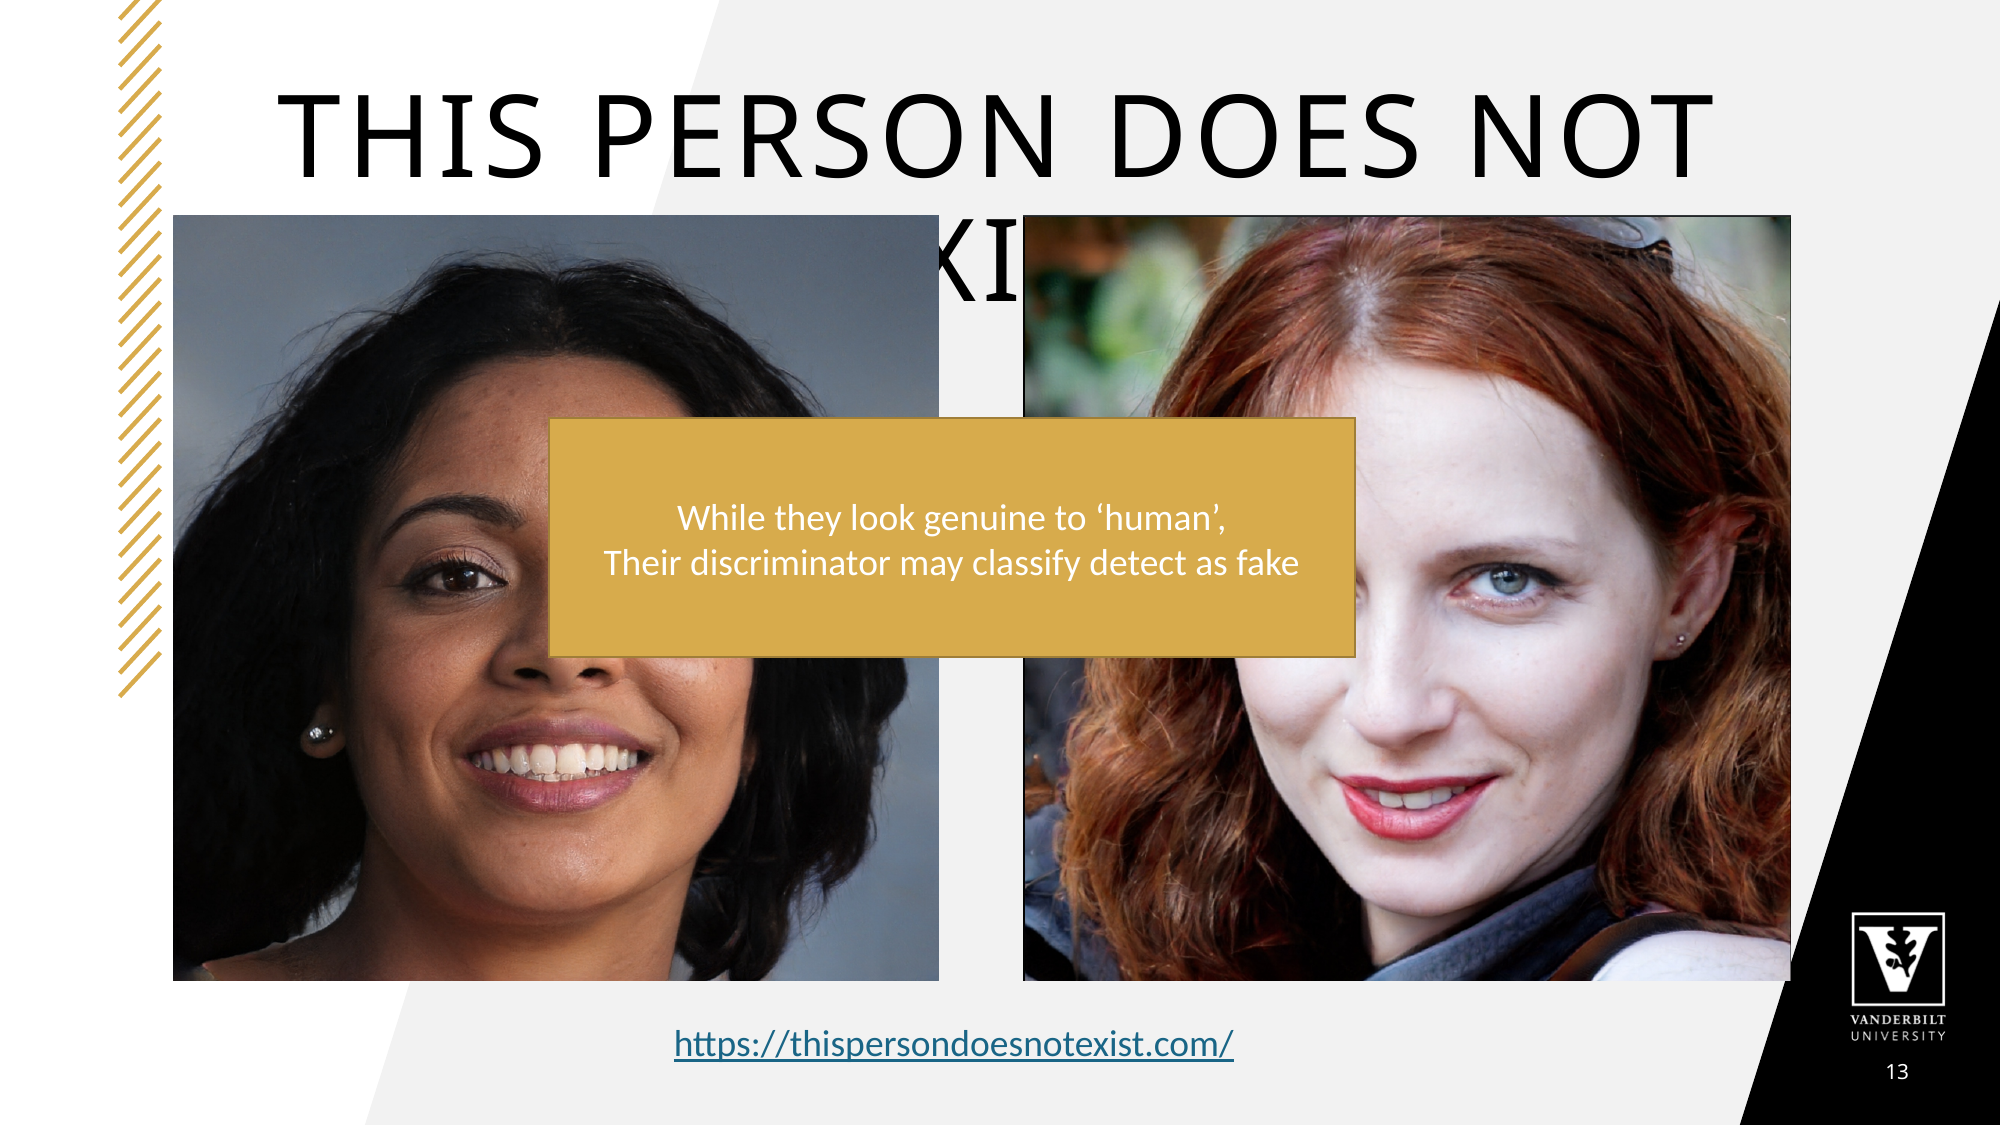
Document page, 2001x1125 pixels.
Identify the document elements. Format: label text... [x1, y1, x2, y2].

title This Person Does not exist [231, 71, 1769, 200]
picture [173, 215, 939, 981]
picture [1023, 215, 1791, 981]
slide_number 13 [1851, 1042, 1943, 1103]
text_box https://thispersondoesnotexist.com/ [659, 1012, 1250, 1072]
picture [1850, 912, 1946, 1041]
text_box While they look genuine to ‘human’, Their discriminator may classify detect as fake [939, 417, 1023, 658]
